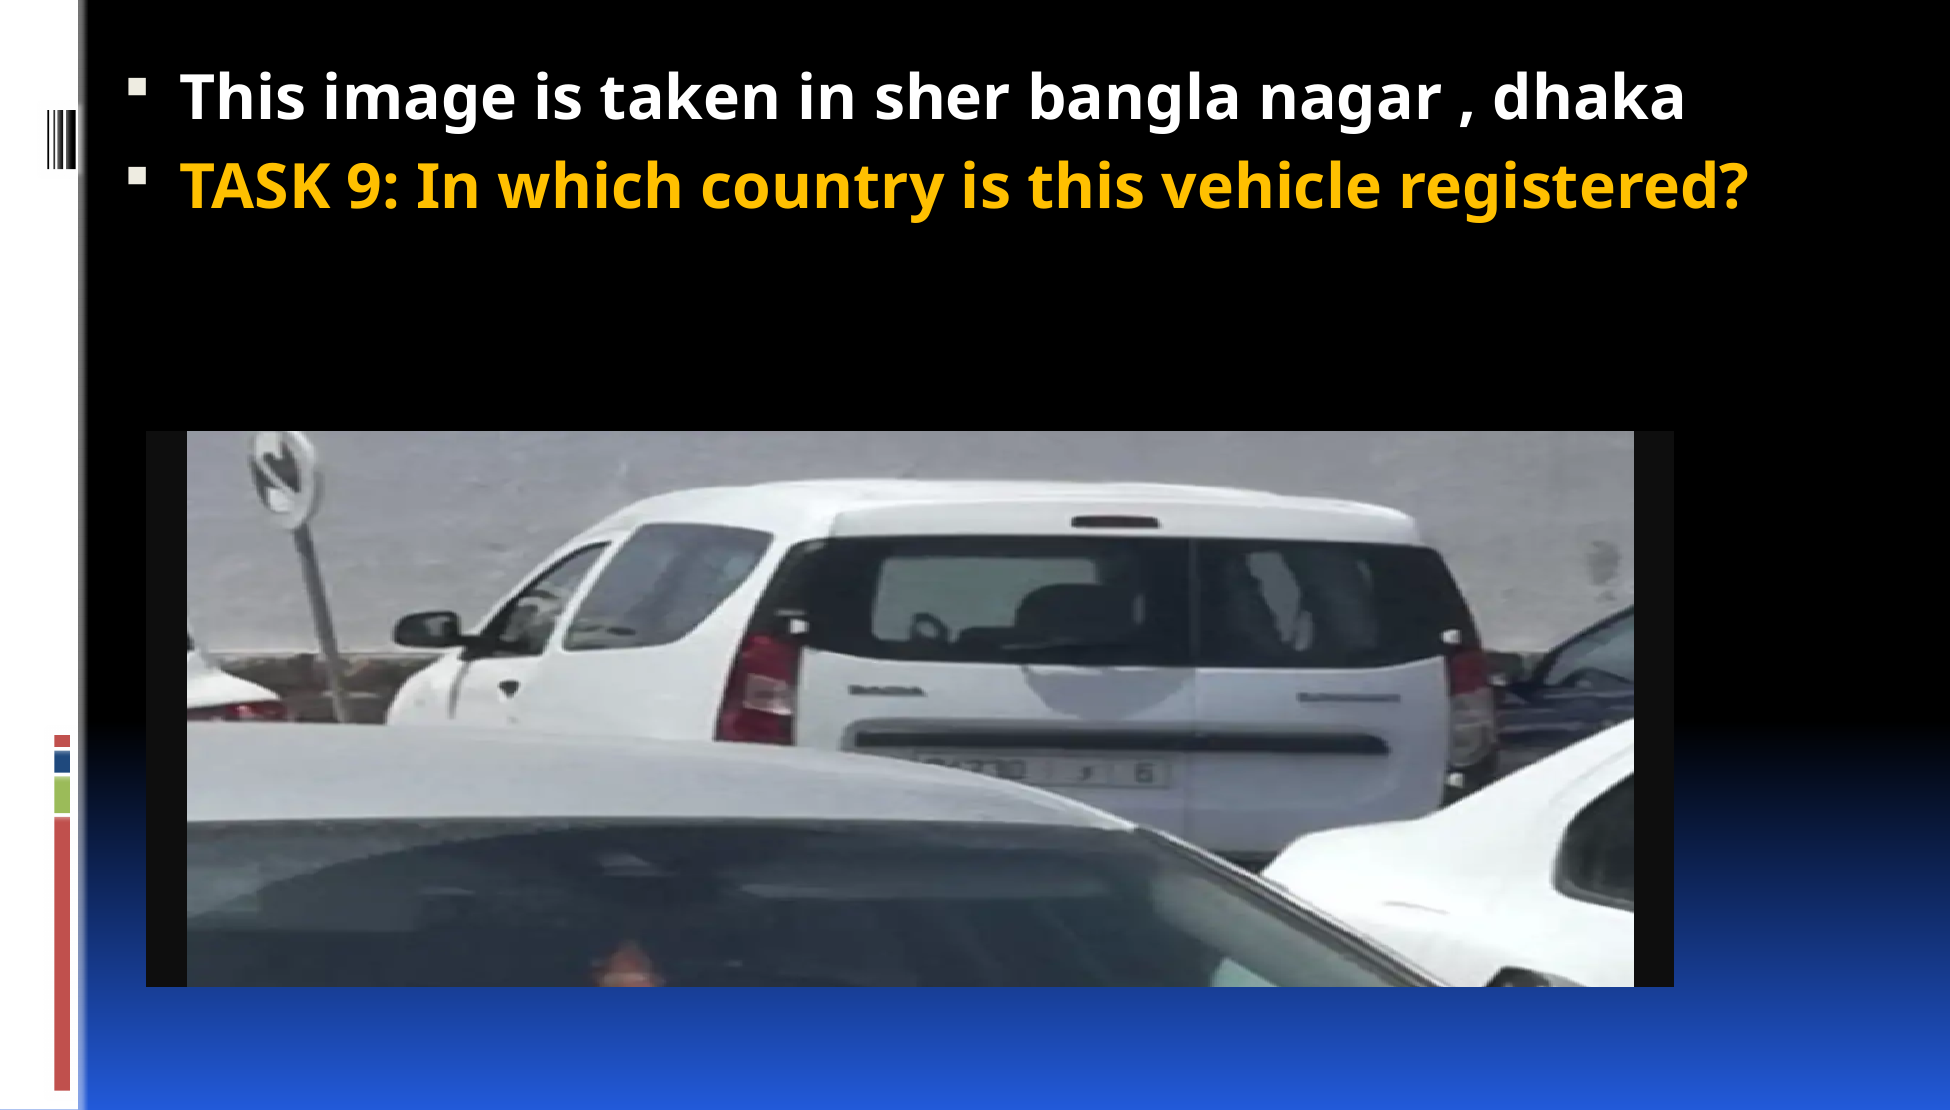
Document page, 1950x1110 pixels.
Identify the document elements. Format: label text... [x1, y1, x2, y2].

list This image is taken in sher bangla nagar , dhaka TASK 9: In which country is this vehicle registered? [97, 49, 1853, 999]
picture [145, 431, 1675, 987]
